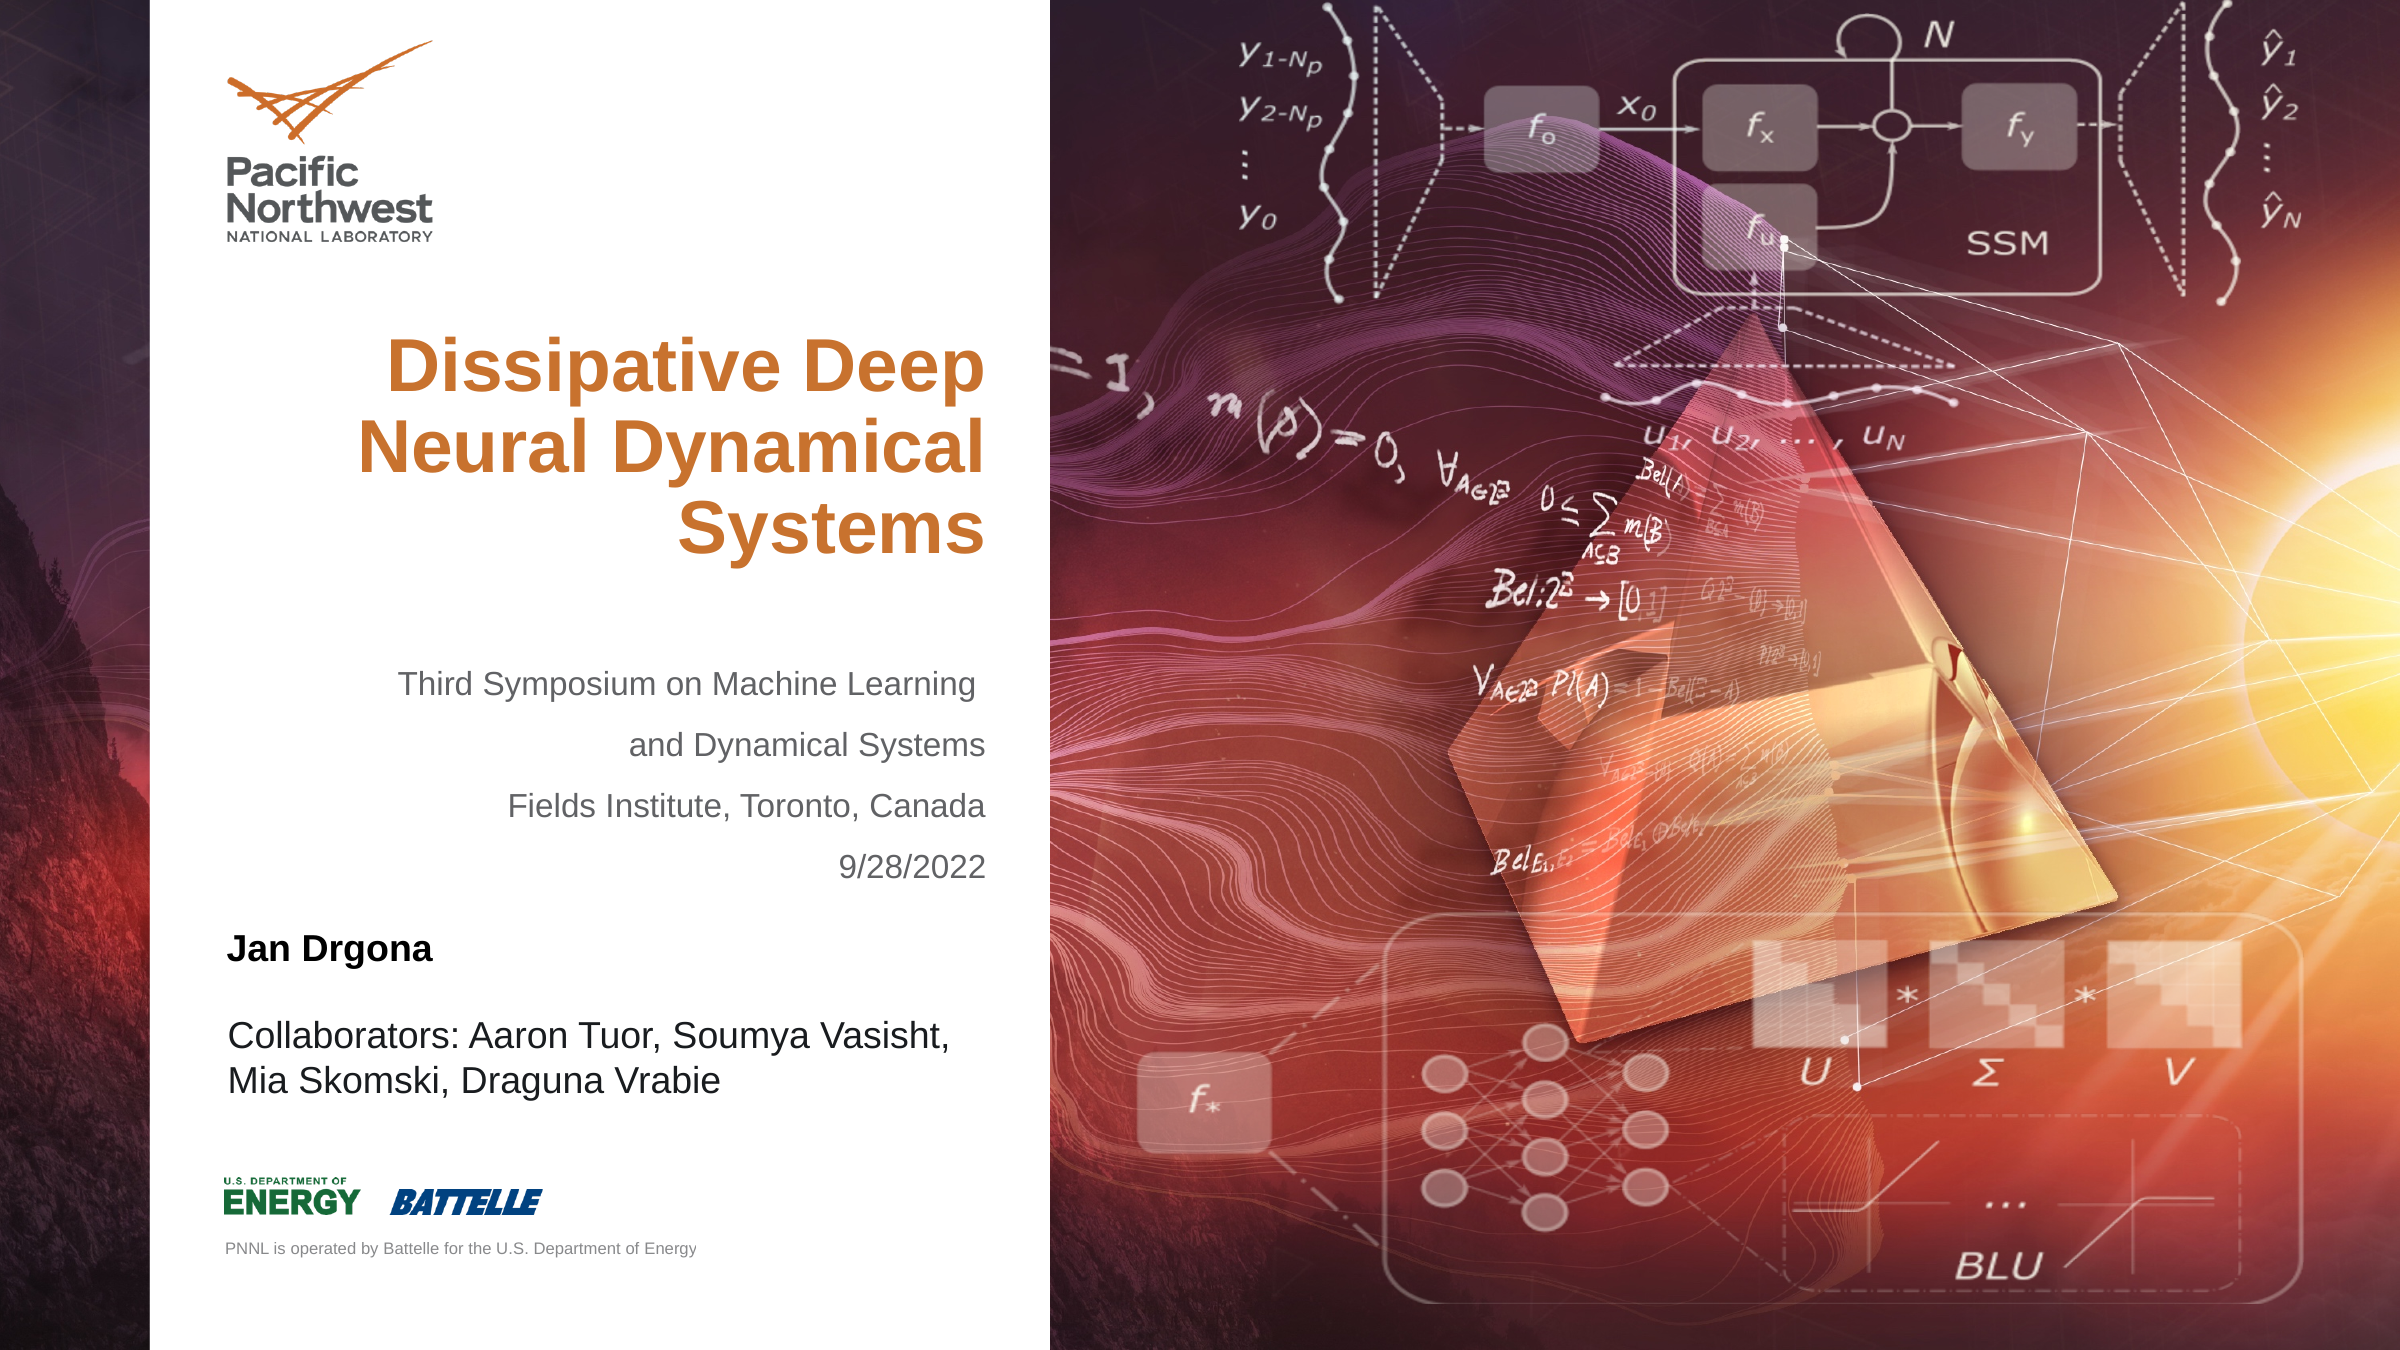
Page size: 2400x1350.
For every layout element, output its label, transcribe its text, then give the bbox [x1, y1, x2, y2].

picture [0, 0, 149, 1350]
title Dissipative Deep Neural Dynamical Systems [162, 220, 987, 570]
picture [1050, 0, 2400, 1350]
text_box Third Symposium on Machine Learning and Dynamical Systems Fields Institute, Toronto, Canada 9/28/2022 [109, 666, 987, 759]
picture [224, 1177, 361, 1215]
picture [225, 38, 435, 220]
text_box Collaborators: Aaron Tuor, Soumya Vasisht, Mia Skomski, Draguna Vrabie [213, 1003, 1109, 1108]
list Jan Drgona [226, 929, 977, 975]
picture [389, 1189, 543, 1215]
